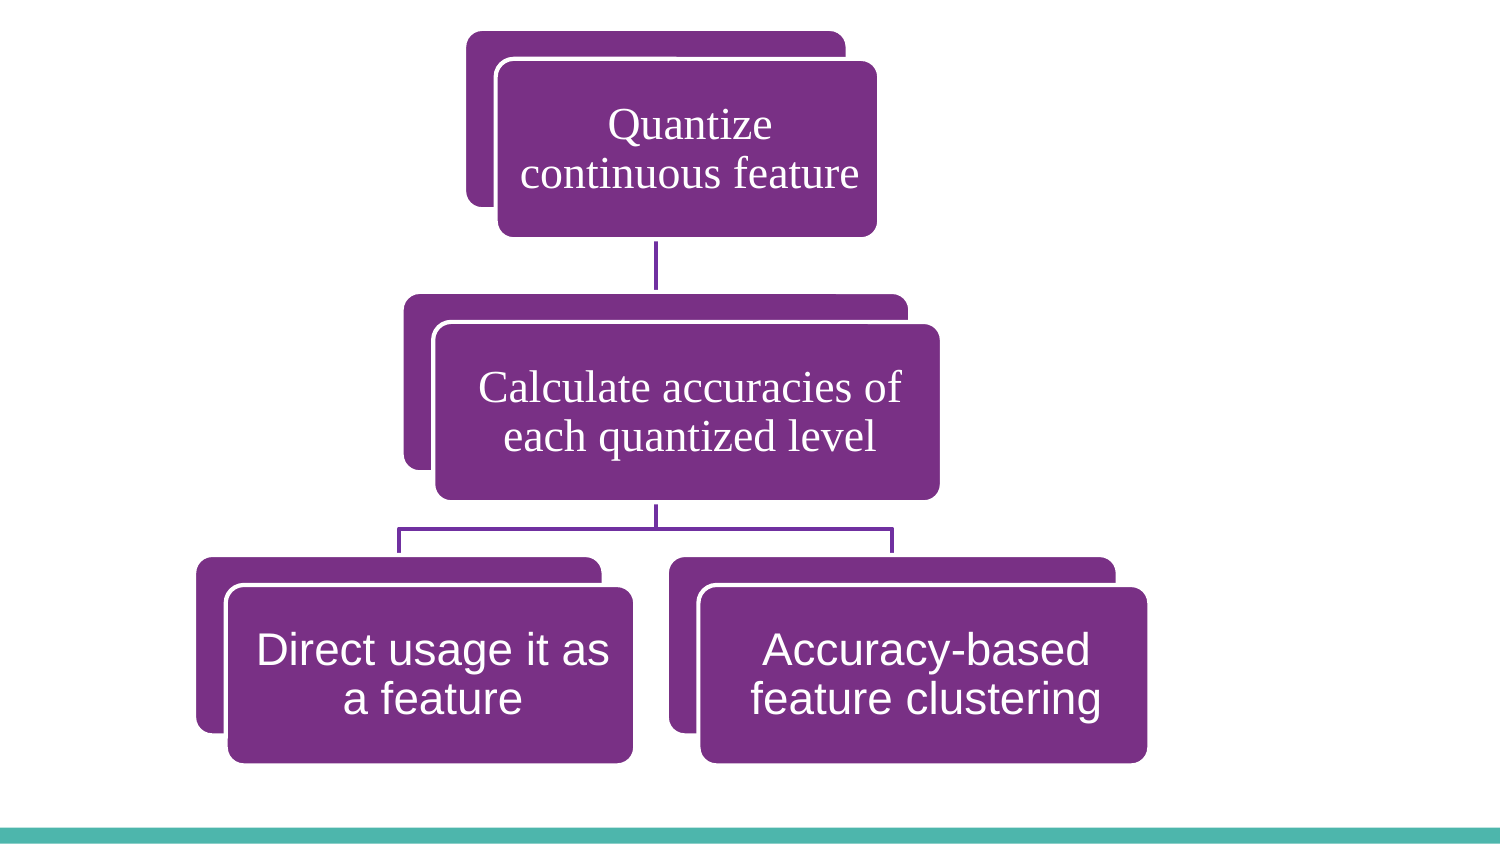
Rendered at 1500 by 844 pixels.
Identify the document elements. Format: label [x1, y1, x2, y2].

text_box [132, 28, 1211, 767]
